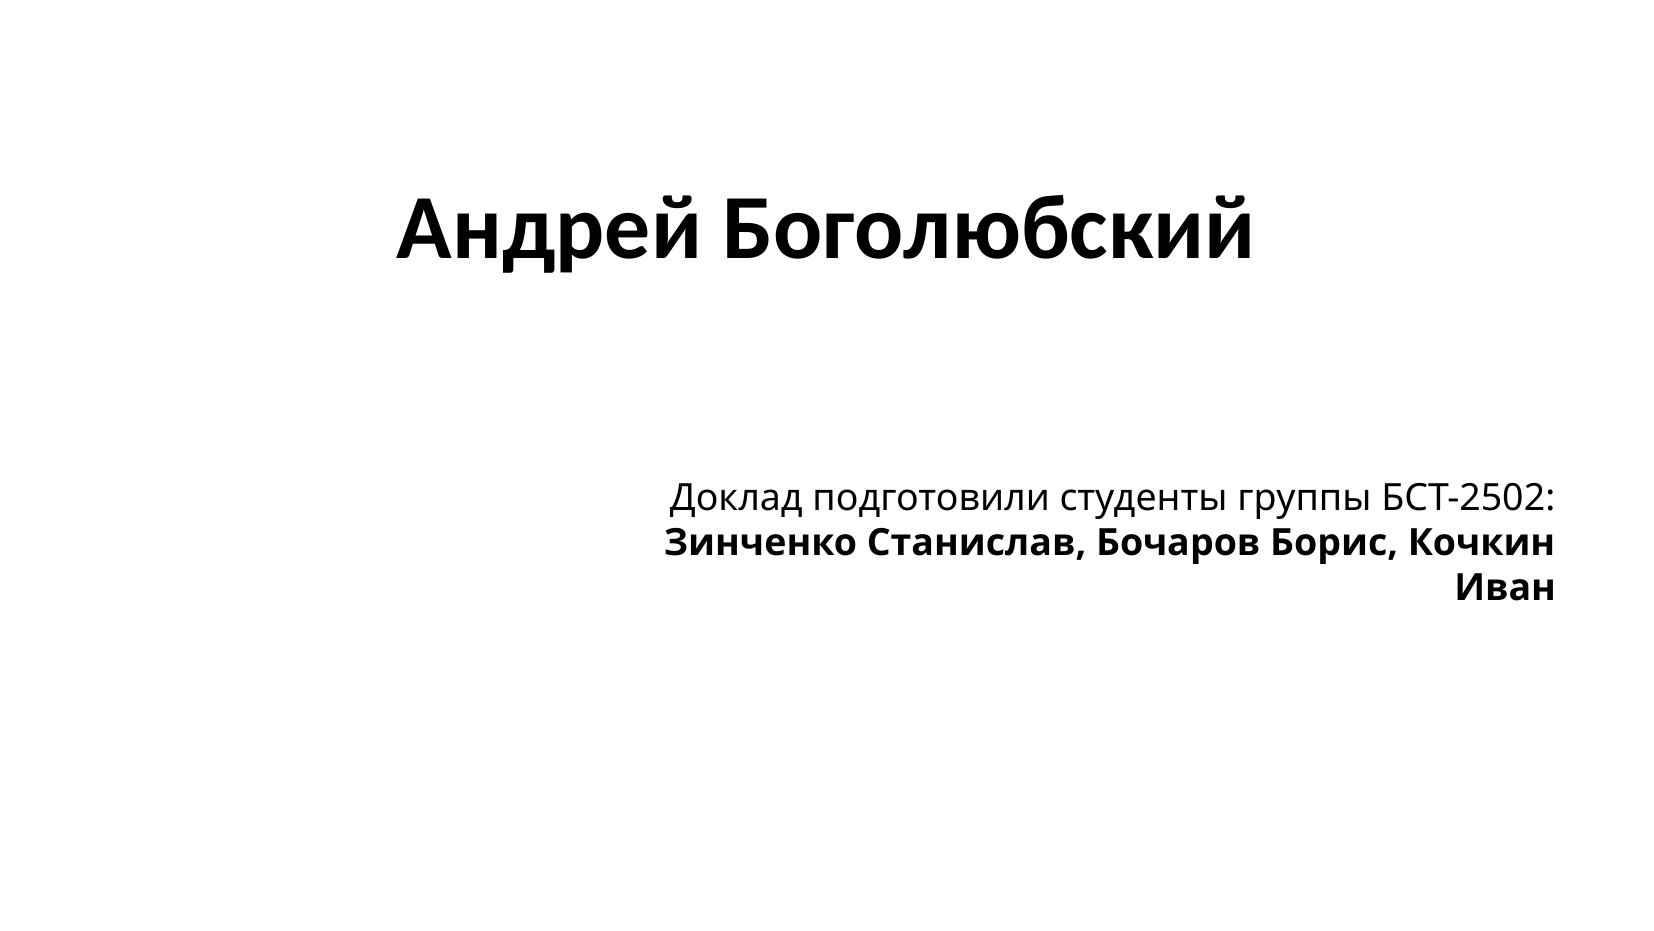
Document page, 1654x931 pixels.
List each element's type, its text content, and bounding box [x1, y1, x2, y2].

list Доклад подготовили студенты группы БСТ-2502: Зинченко Станислав, Бочаров Борис, Кочкин Иван [649, 402, 1571, 680]
title Андрей Боголюбский [82, 144, 1571, 300]
